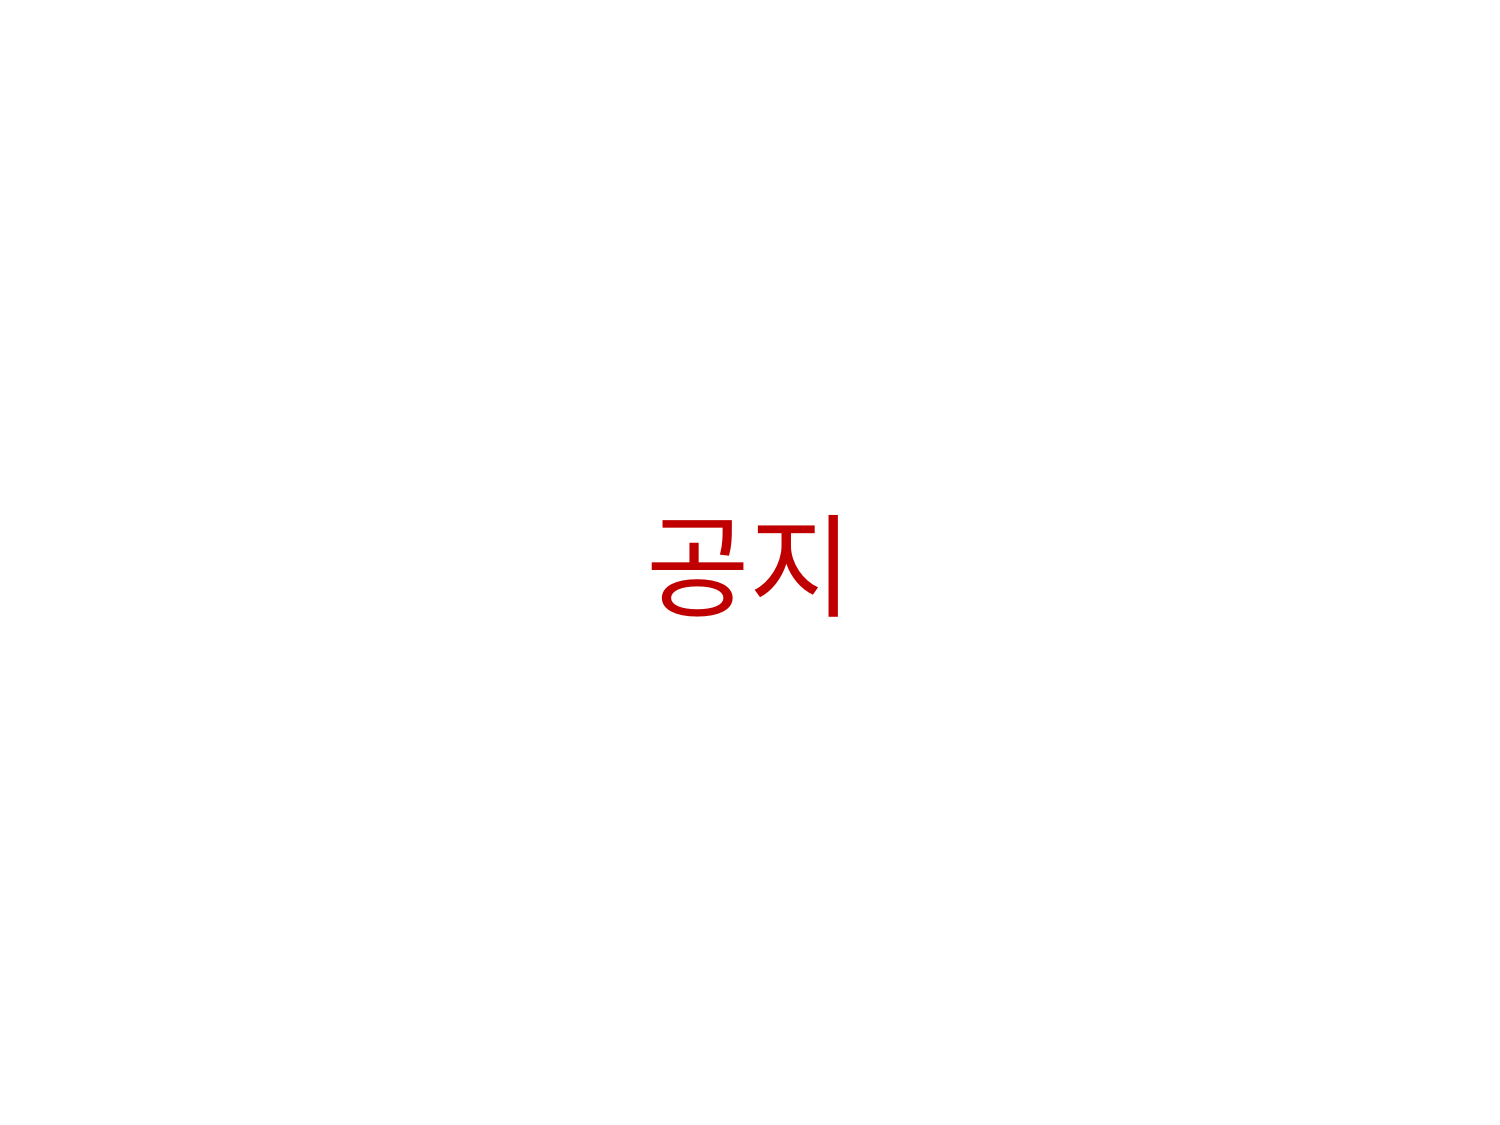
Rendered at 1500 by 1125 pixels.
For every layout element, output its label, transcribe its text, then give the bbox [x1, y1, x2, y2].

title 공지 [103, 185, 1397, 941]
